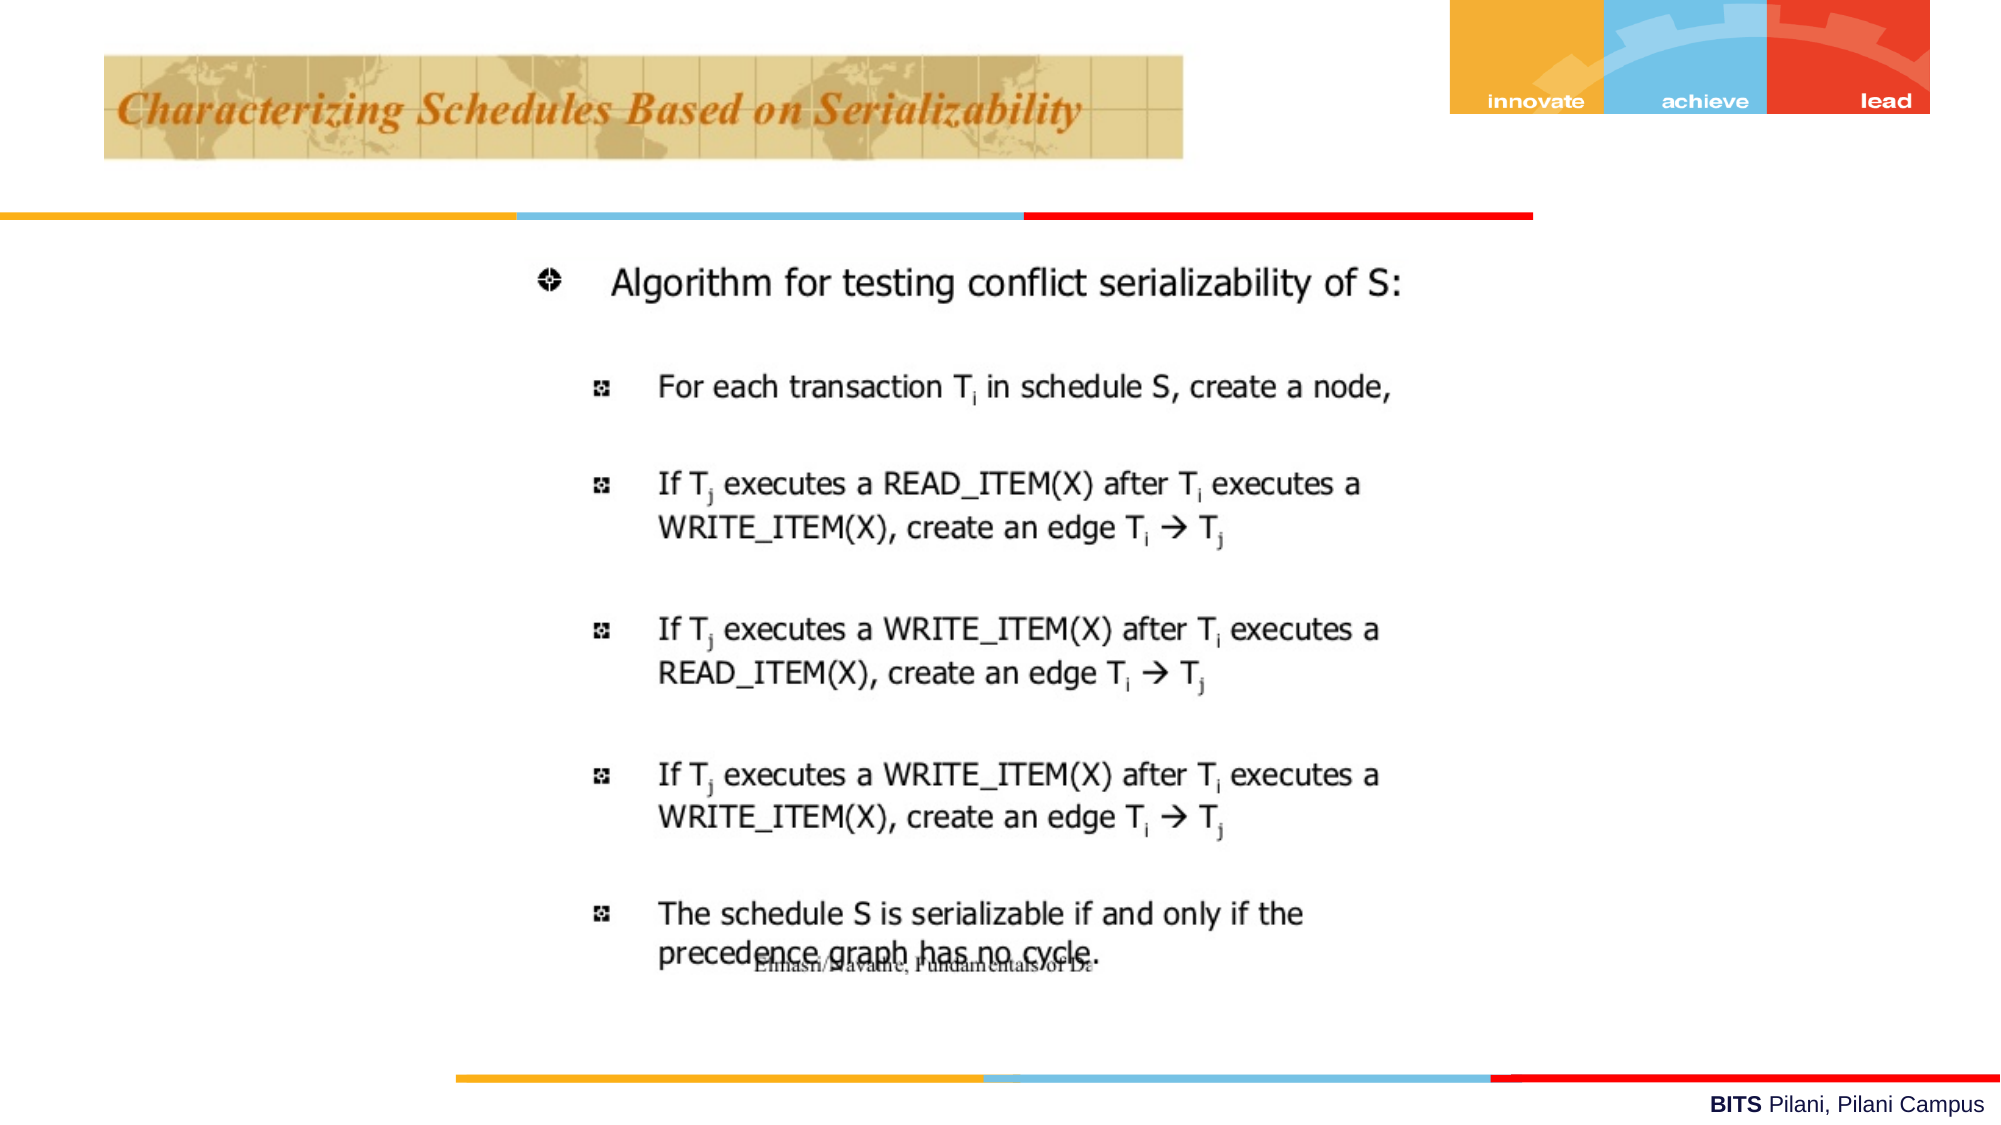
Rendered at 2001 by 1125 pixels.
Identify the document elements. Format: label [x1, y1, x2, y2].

picture [1449, 0, 1930, 114]
list [104, 41, 1201, 172]
list [524, 257, 1409, 975]
